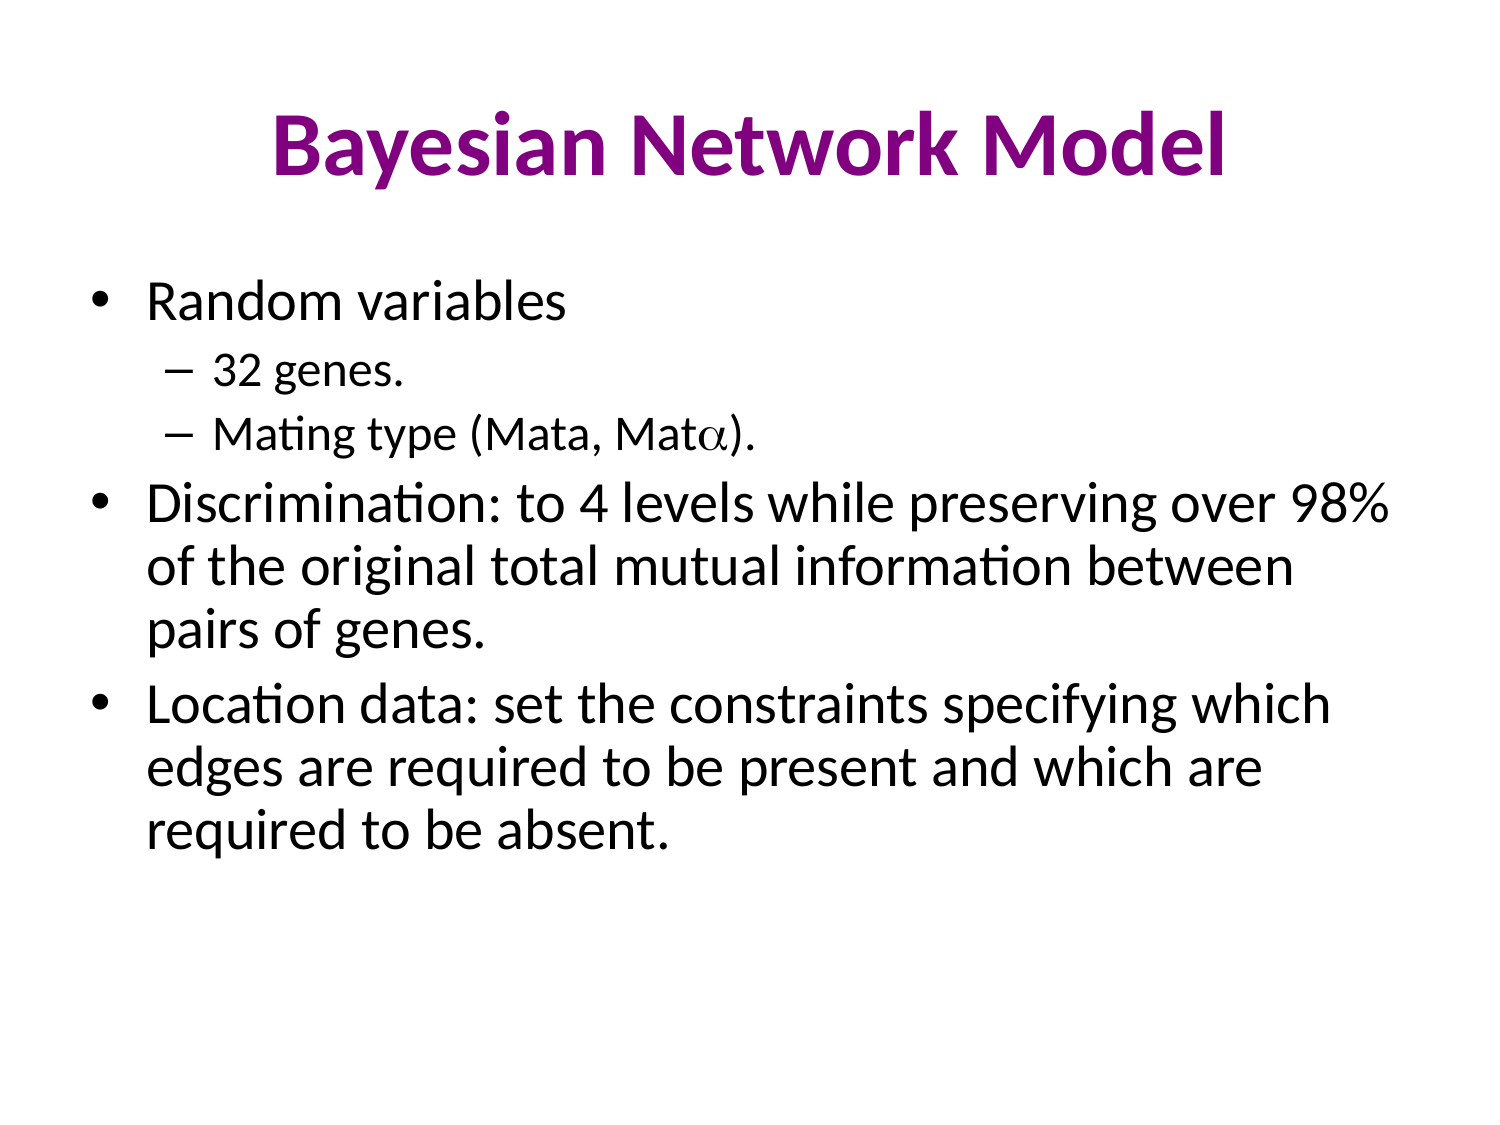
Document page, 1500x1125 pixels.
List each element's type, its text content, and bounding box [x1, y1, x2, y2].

title Bayesian Network Model [75, 45, 1425, 233]
list Random variables 32 genes. Mating type (Mata, Mata). Discrimination: to 4 levels while preserving over 98% of the original total mutual information between pairs of genes. Location data: set the constraints specifying which edges are required to be present and which are required to be absent. [75, 262, 1425, 1005]
